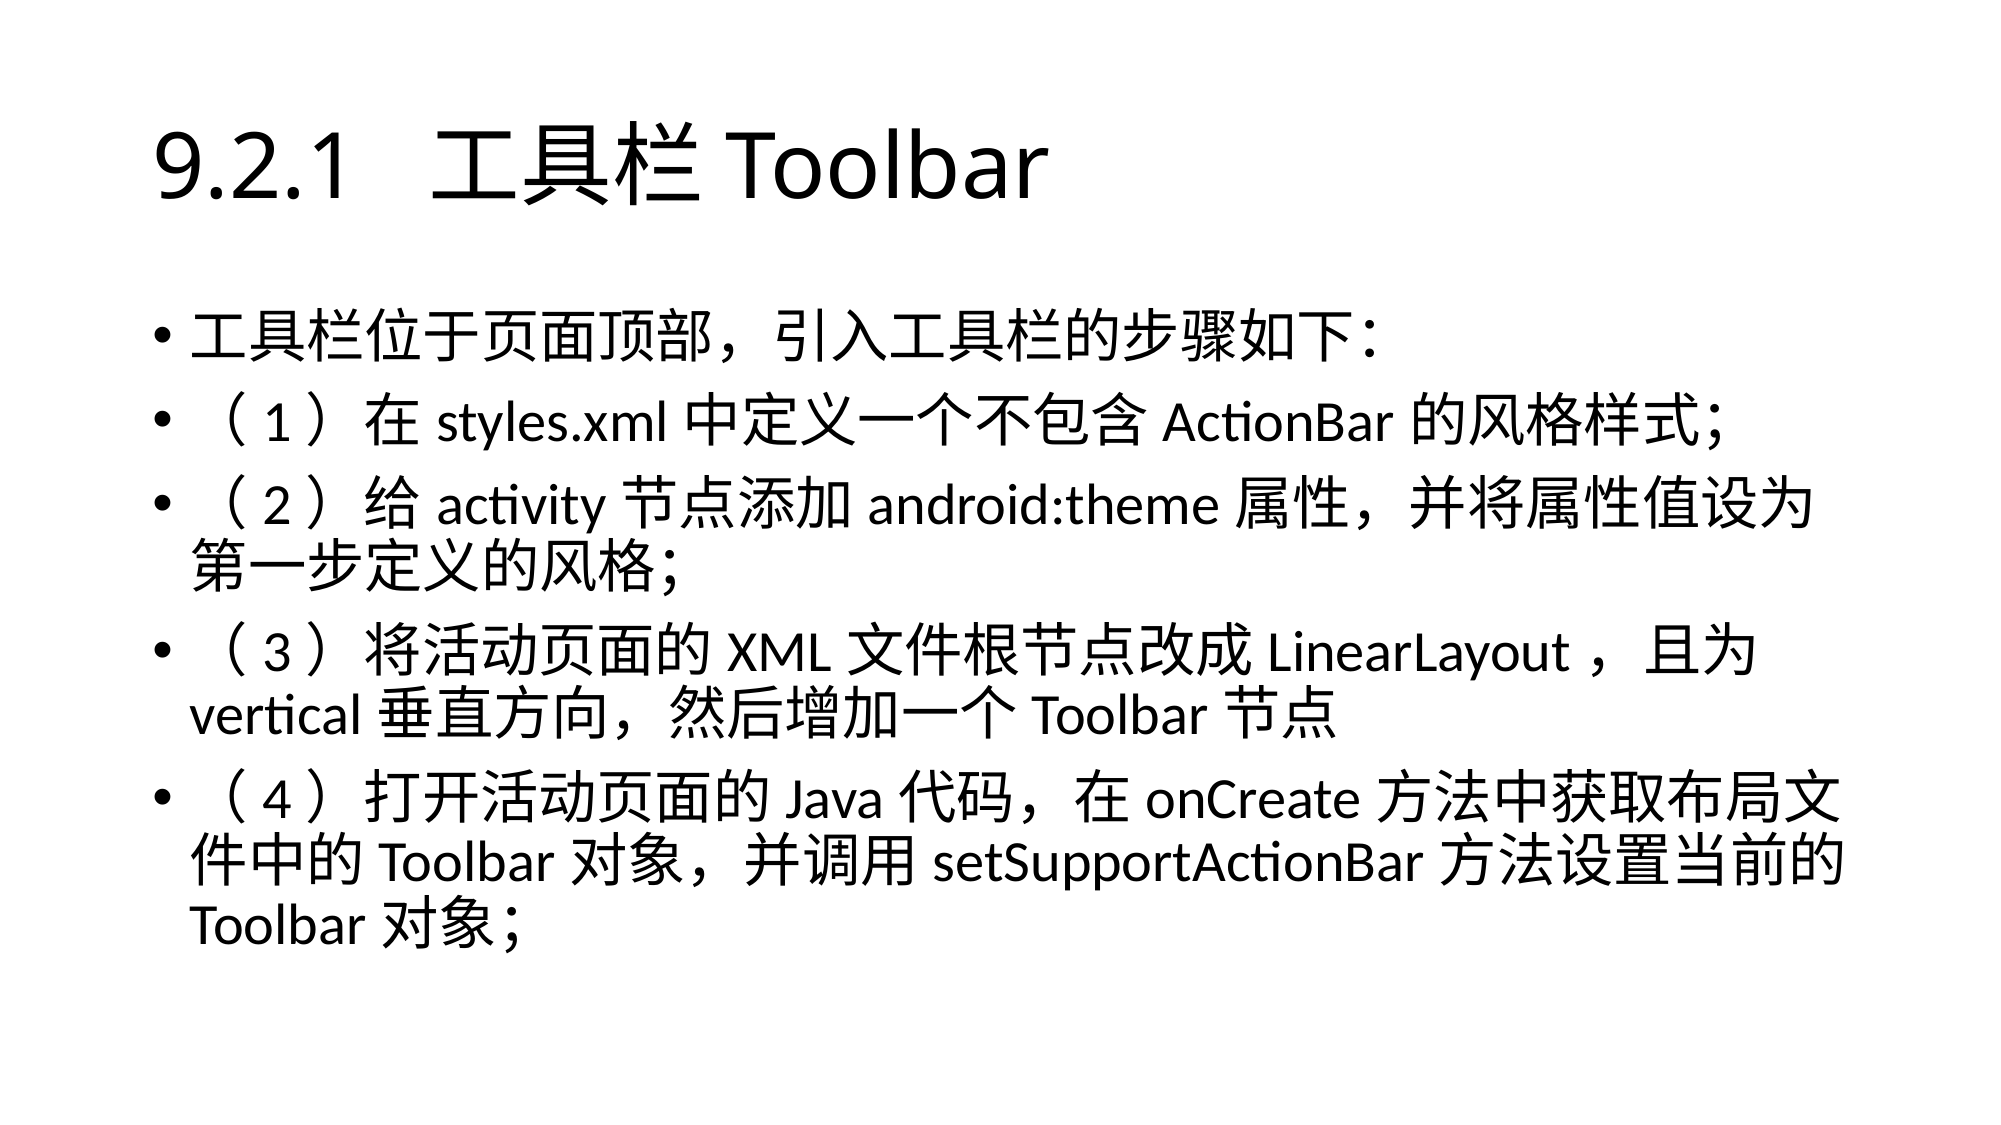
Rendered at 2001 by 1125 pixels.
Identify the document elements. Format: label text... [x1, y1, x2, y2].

list 工具栏位于页面顶部，引入工具栏的步骤如下： （1）在styles.xml中定义一个不包含ActionBar的风格样式； （2）给activity节点添加android:theme属性，并将属性值设为第一步定义的风格； （3）将活动页面的XML文件根节点改成LinearLayout，且为vertical垂直方向，然后增加一个Toolbar节点 （4）打开活动页面的Java代码，在onCreate方法中获取布局文件中的Toolbar对象，并调用setSupportActionBar方法设置当前的Toolbar对象； [137, 299, 1863, 1014]
title 9.2.1 工具栏Toolbar [137, 59, 1863, 278]
